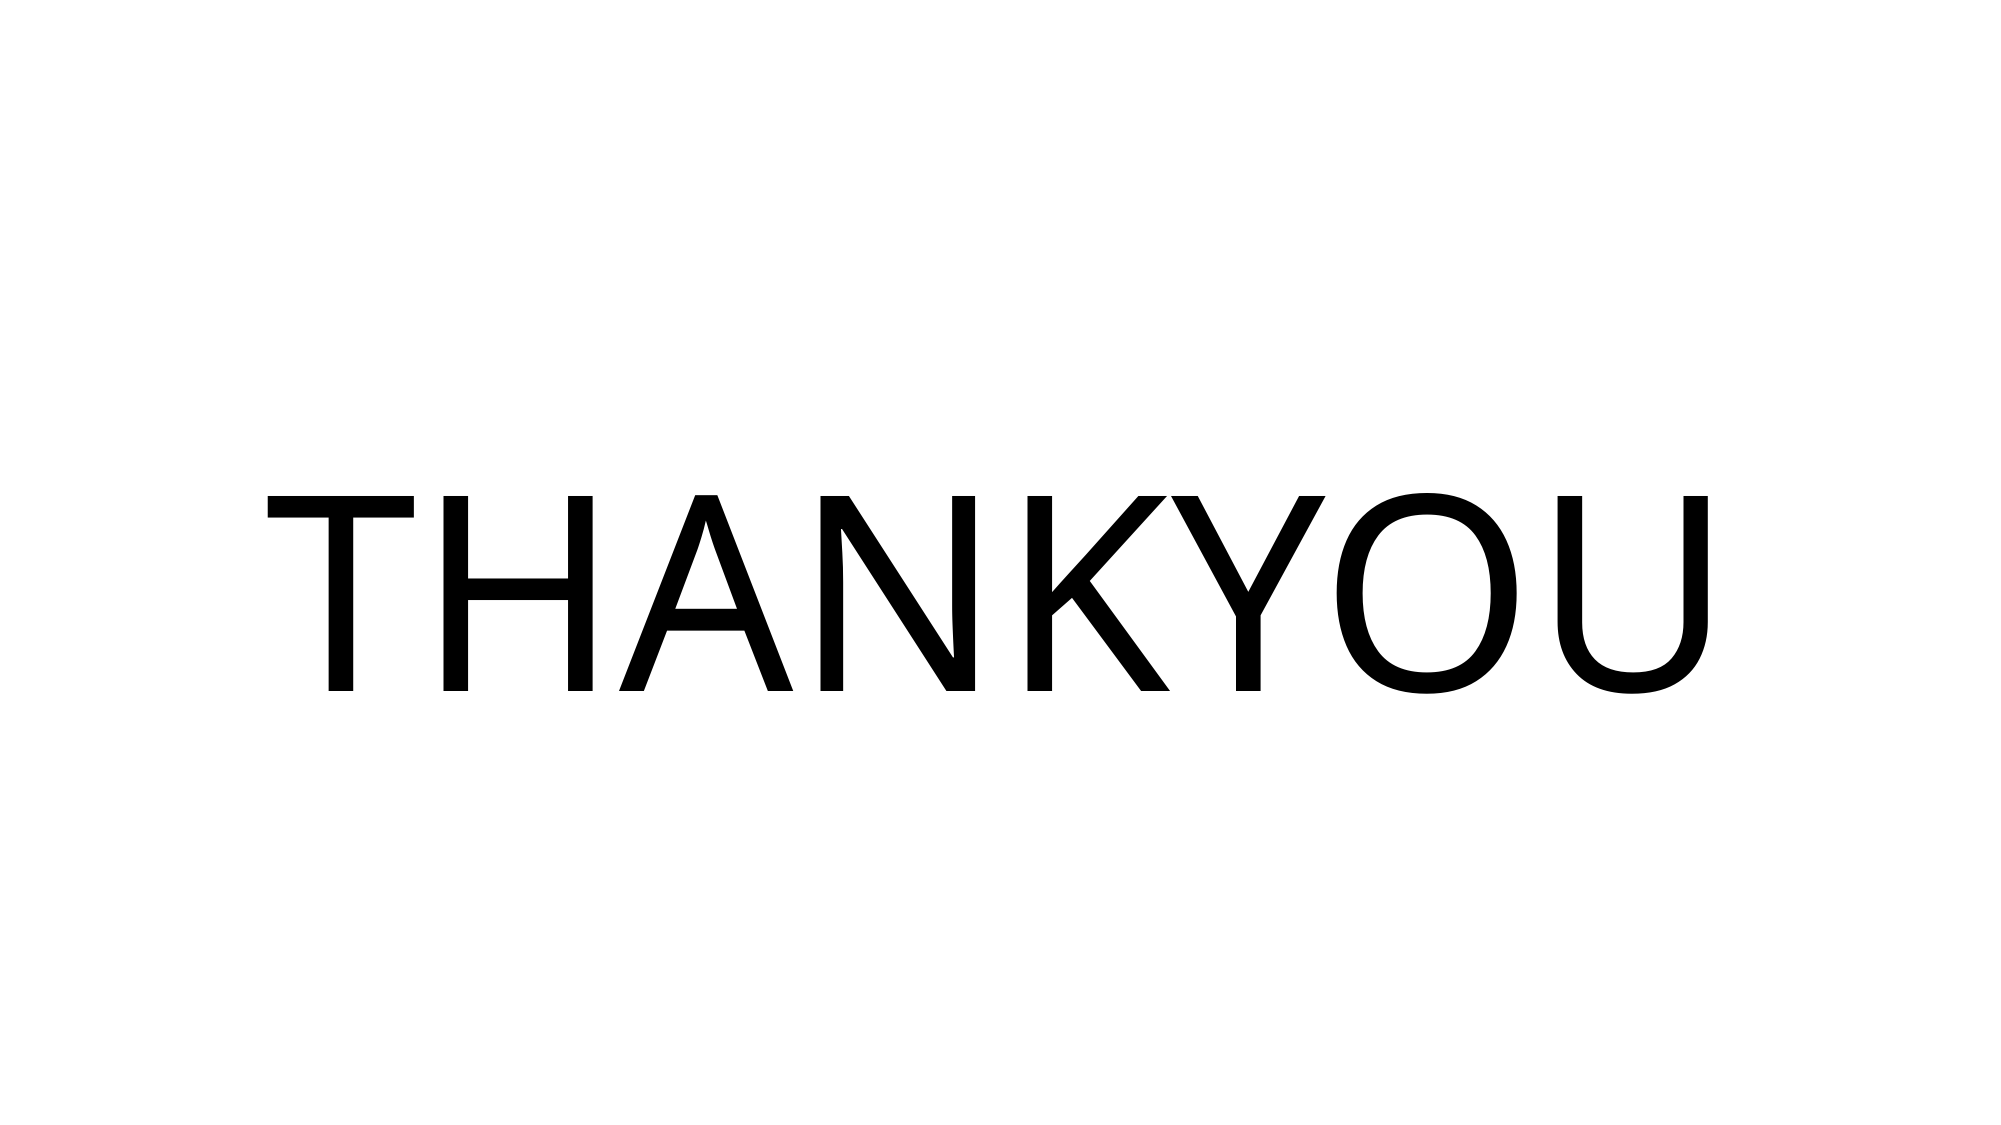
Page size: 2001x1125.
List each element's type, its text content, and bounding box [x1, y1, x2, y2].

title THANKYOU [249, 366, 1750, 759]
